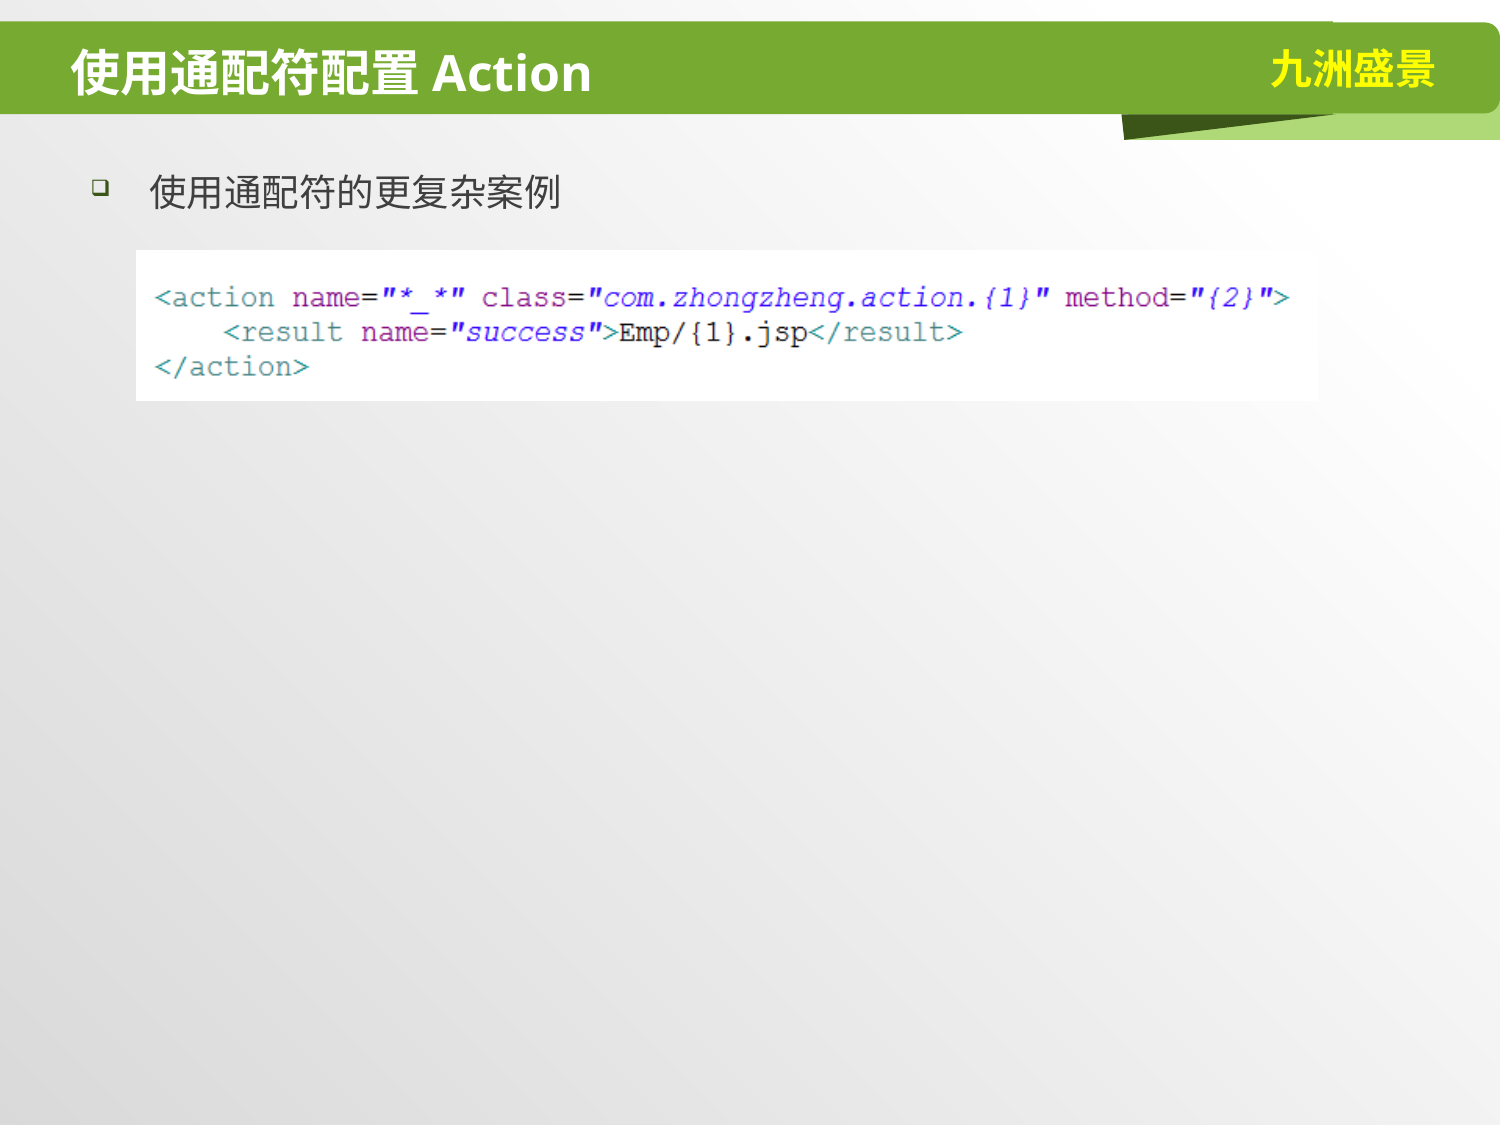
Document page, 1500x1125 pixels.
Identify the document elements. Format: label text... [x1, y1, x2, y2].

title 使用通配符配置Action [55, 25, 1318, 110]
picture [135, 250, 1318, 401]
list 使用通配符的更复杂案例 [75, 157, 1418, 1052]
